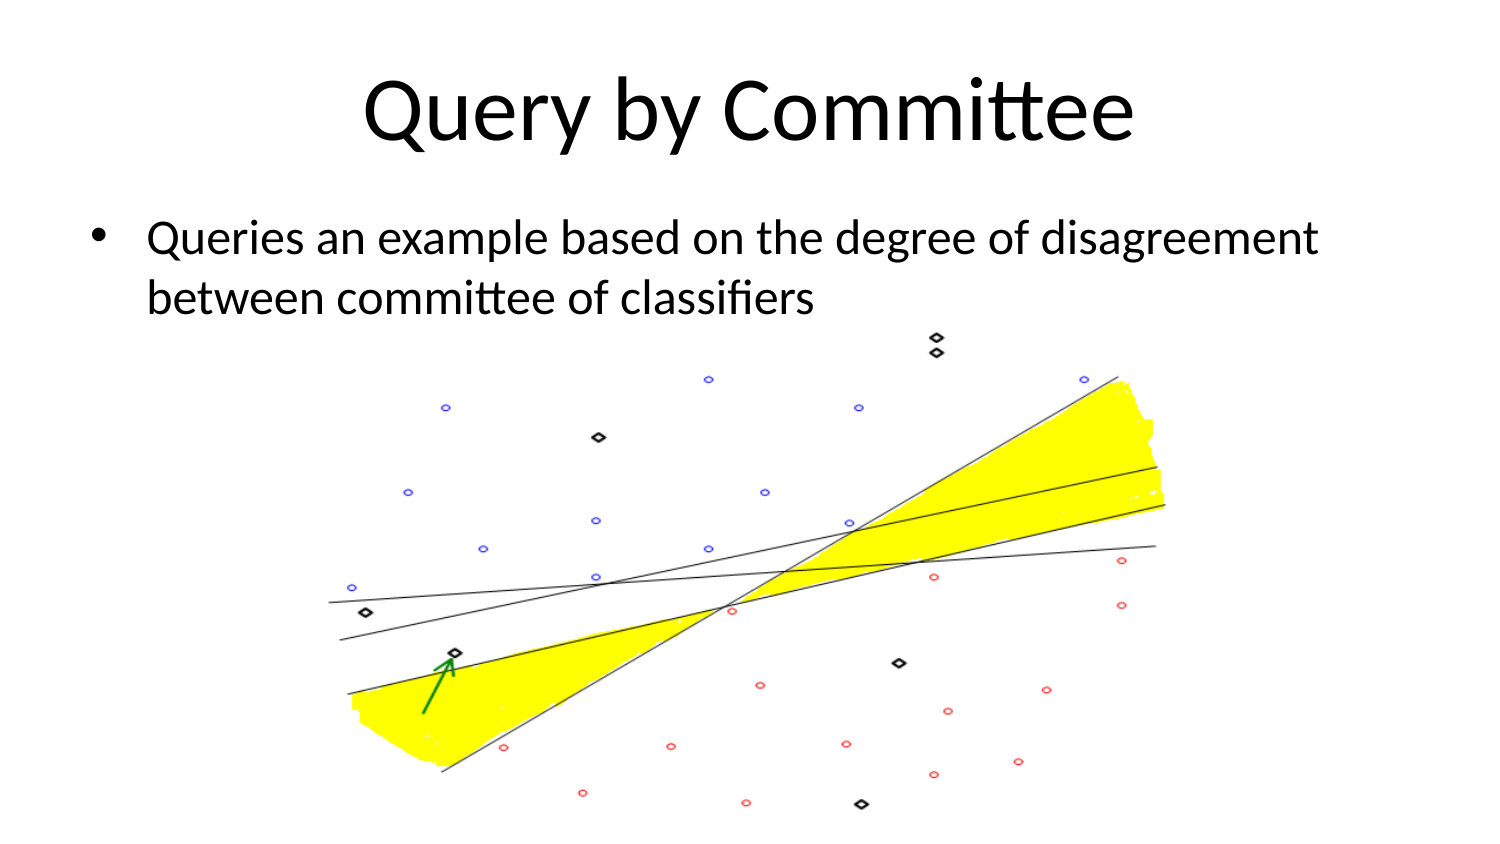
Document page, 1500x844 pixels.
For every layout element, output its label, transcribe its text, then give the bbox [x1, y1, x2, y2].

title Query by Committee [75, 33, 1425, 175]
picture [324, 327, 1169, 811]
list Queries an example based on the degree of disagreement between committee of classifiers [75, 196, 1425, 754]
